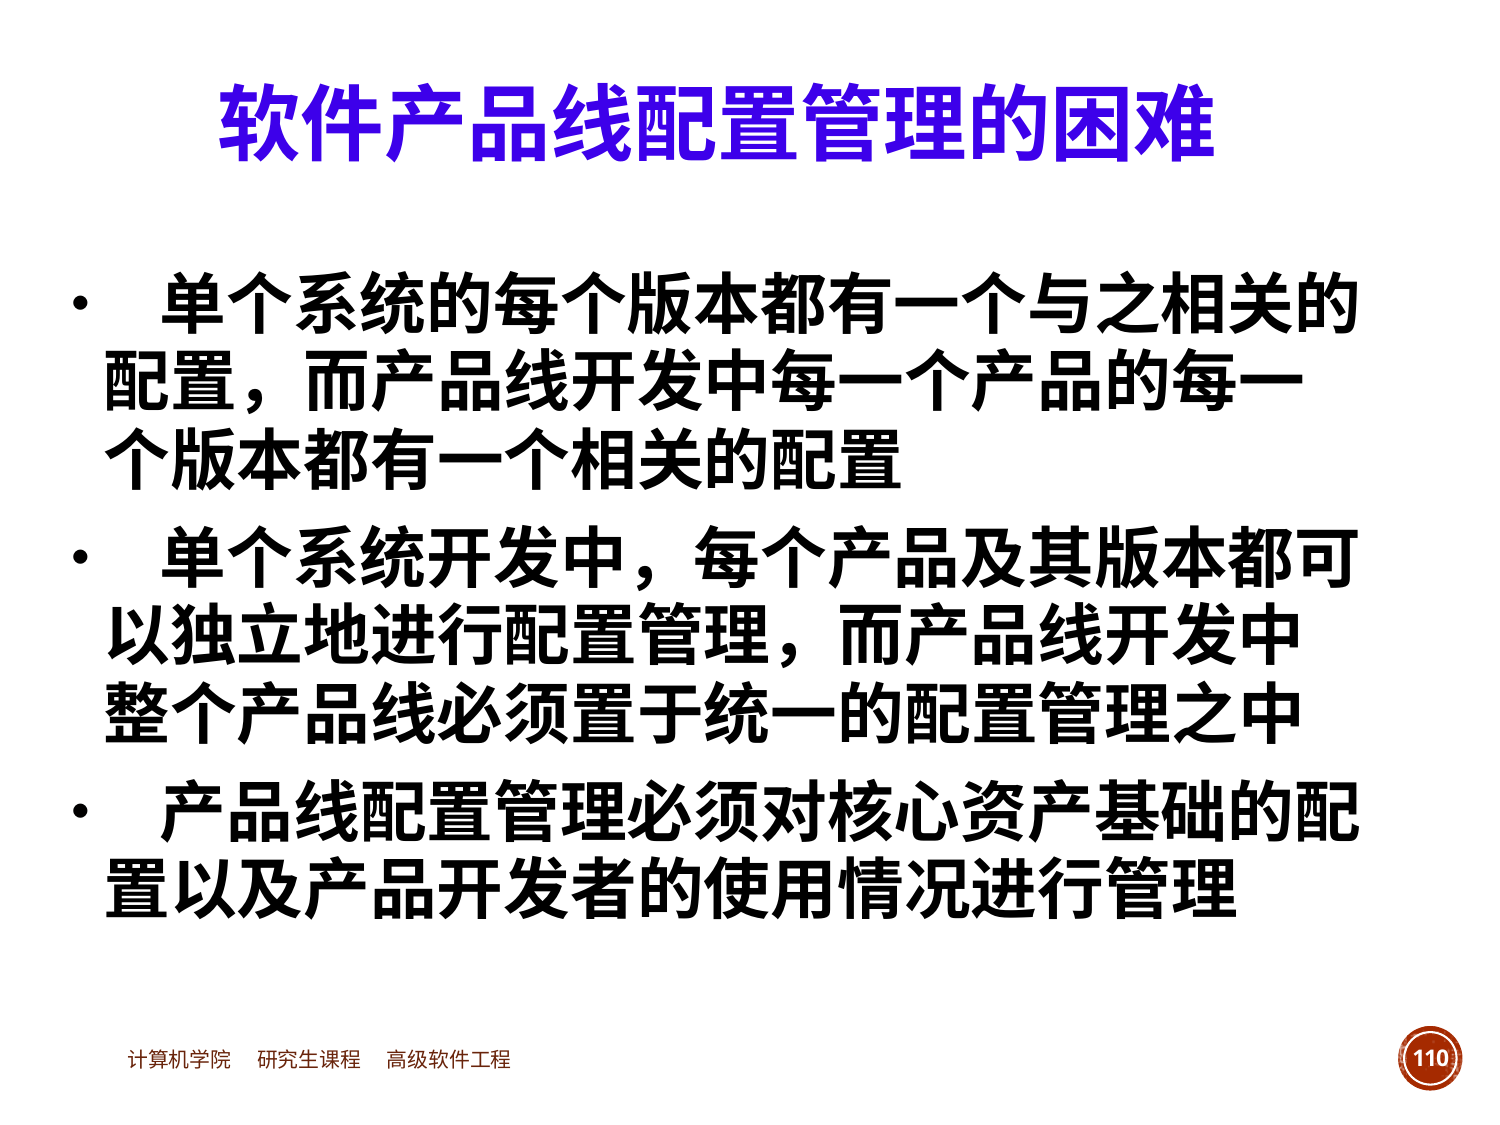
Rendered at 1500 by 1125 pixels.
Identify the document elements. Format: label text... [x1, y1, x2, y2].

footer 计算机学院 研究生课程 高级软件工程 [112, 1028, 891, 1089]
slide_number 110 [1391, 1028, 1471, 1089]
text_box 软件产品线配置管理的困难 • 单个系统的每个版本都有一个与之相关的 配置，而产品线开发中每一个产品的每一 个版本都有一个相关的配置 • 单个系统开发中，每个产品及其版本都可 以独立地进行配置管理，而产品线开发中 整个产品线必须置于统一的配置管理之中 • 产品线配置管理必须对核心资产基础的配 置以及产品开发者的使用情况进行管理 [47, 62, 1362, 935]
